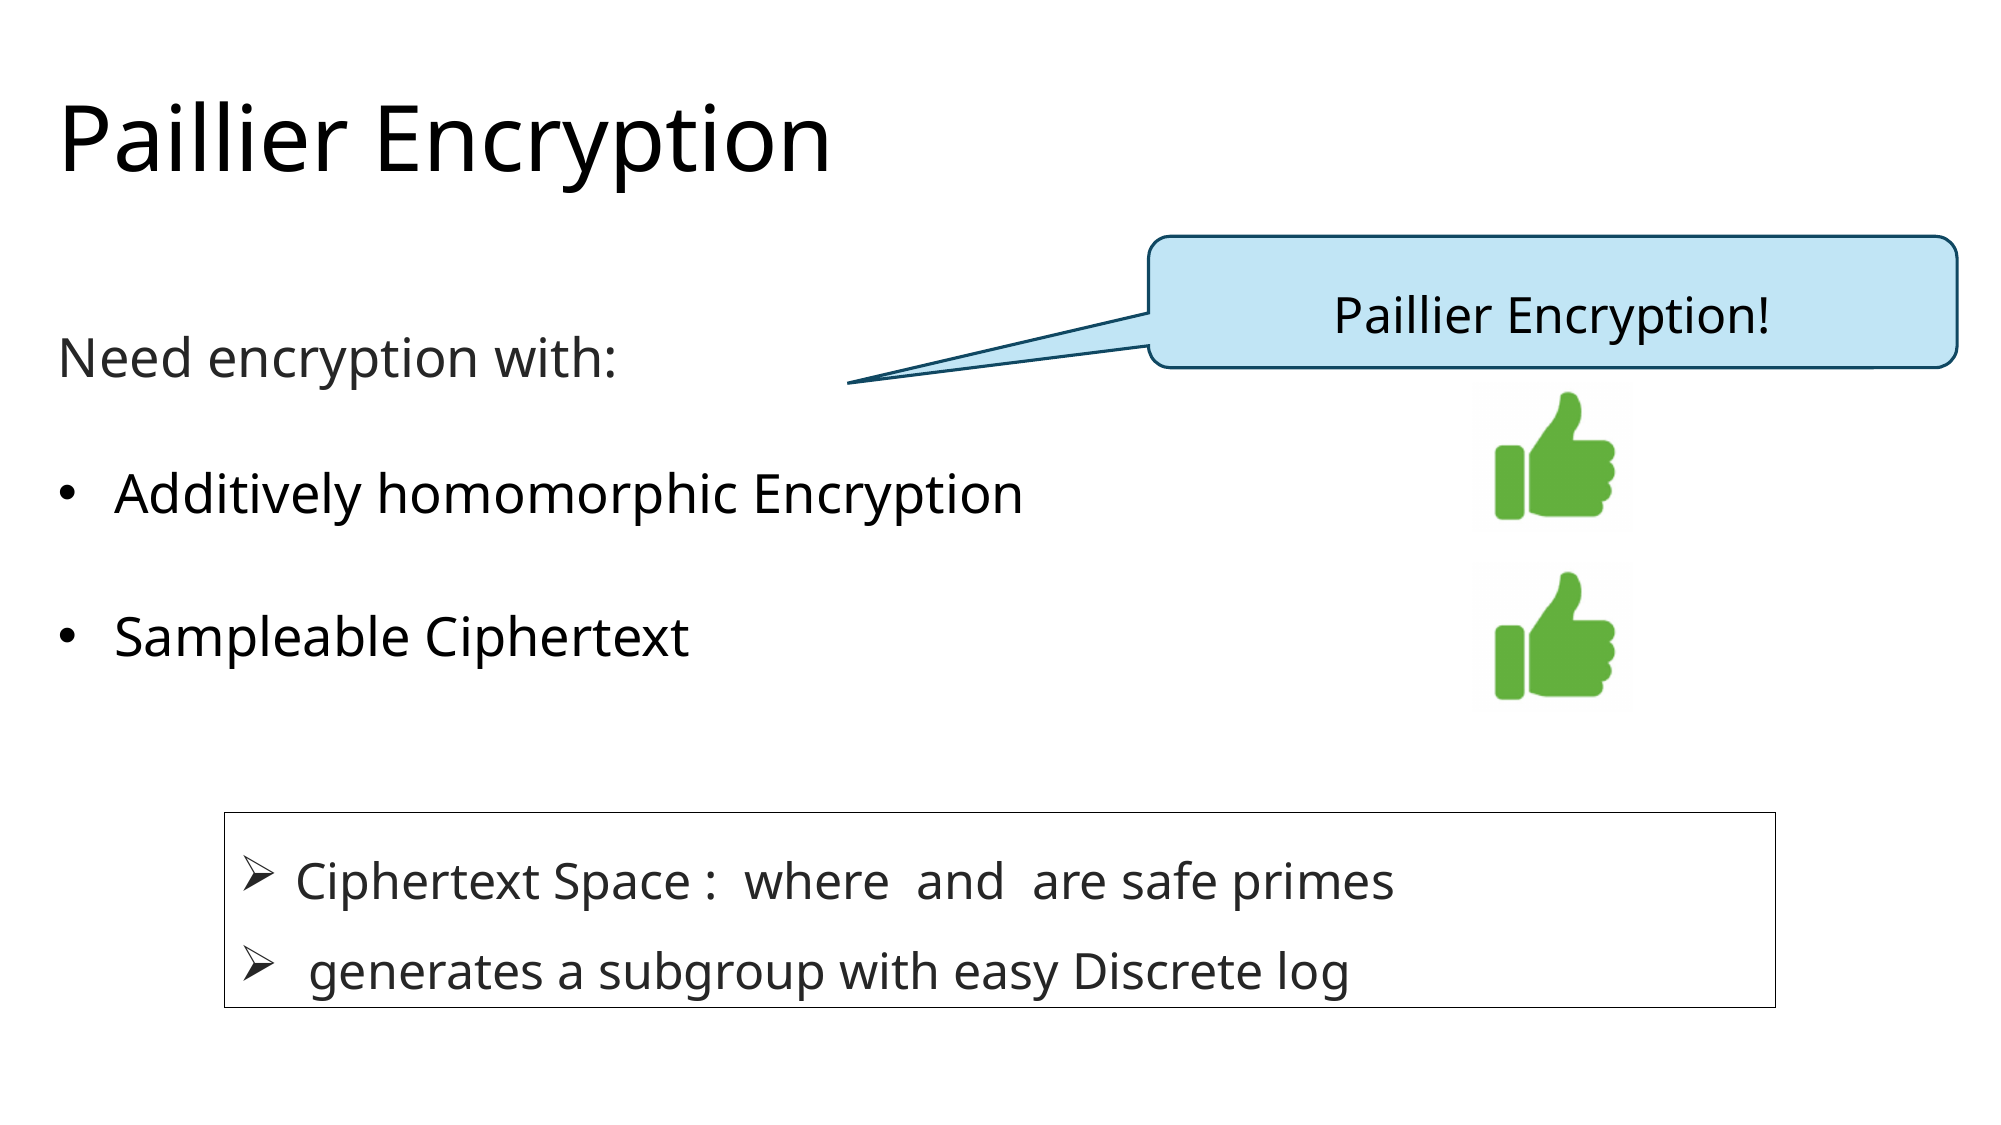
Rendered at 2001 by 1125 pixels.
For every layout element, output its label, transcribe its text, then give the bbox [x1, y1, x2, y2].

picture [1472, 561, 1634, 713]
list Need encryption with: Additively homomorphic Encryption Sampleable Ciphertext [42, 250, 1971, 782]
title Paillier Encryption [42, 33, 1768, 250]
picture [1472, 381, 1634, 532]
text_box Paillier Encryption! [846, 234, 1959, 385]
